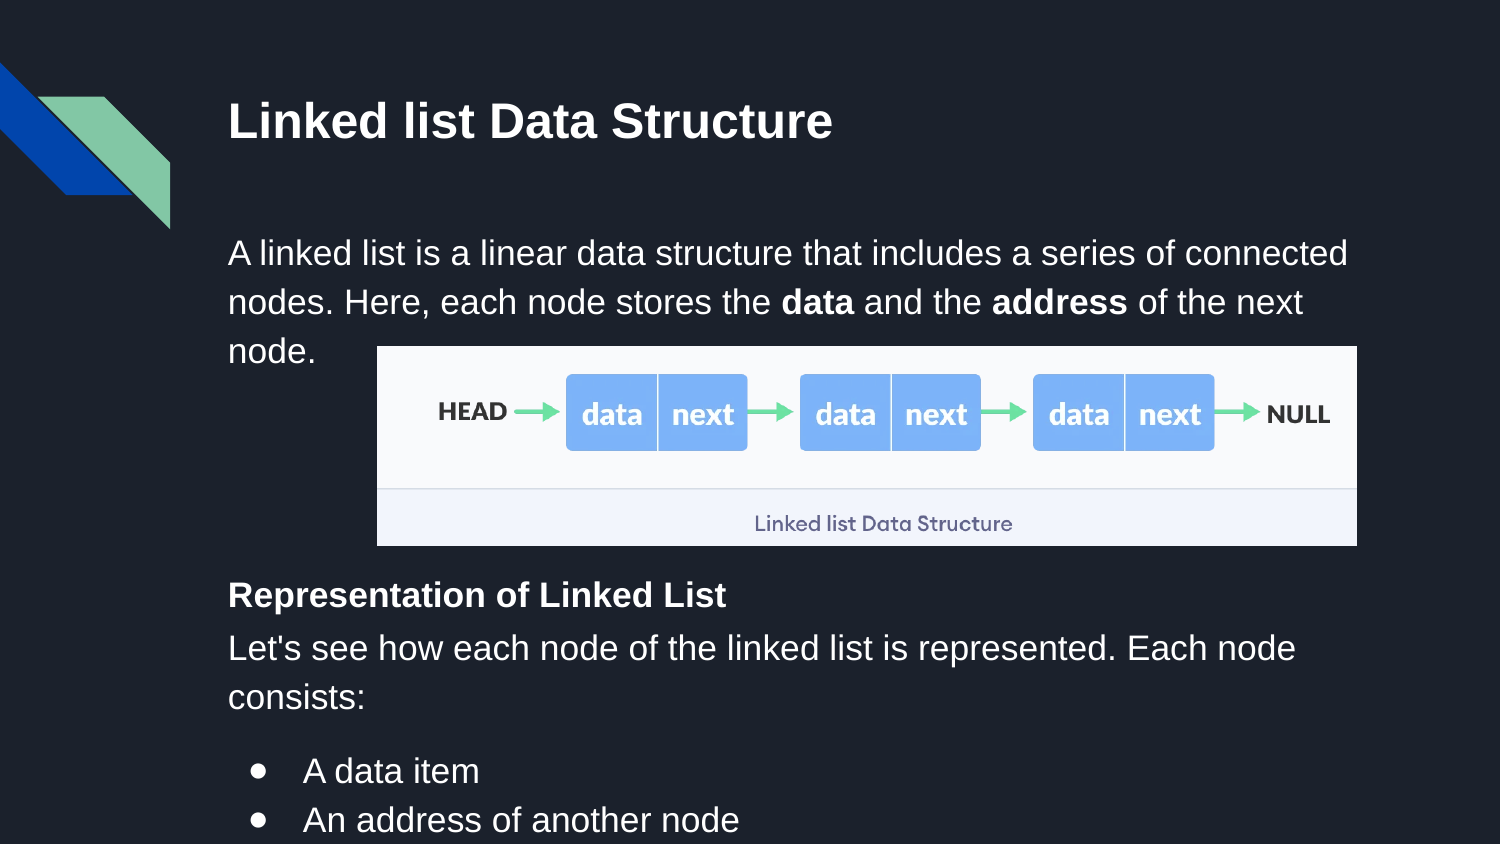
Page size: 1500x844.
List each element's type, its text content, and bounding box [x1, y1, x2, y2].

title Linked list Data Structure [212, 64, 1368, 165]
picture [377, 345, 1358, 546]
list A linked list is a linear data structure that includes a series of connected nodes. Here, each node stores the data and the address of the next node. Representation of Linked List Let's see how each node of the linked list is represented. Each node consists: A data item An address of another node [212, 165, 1368, 644]
